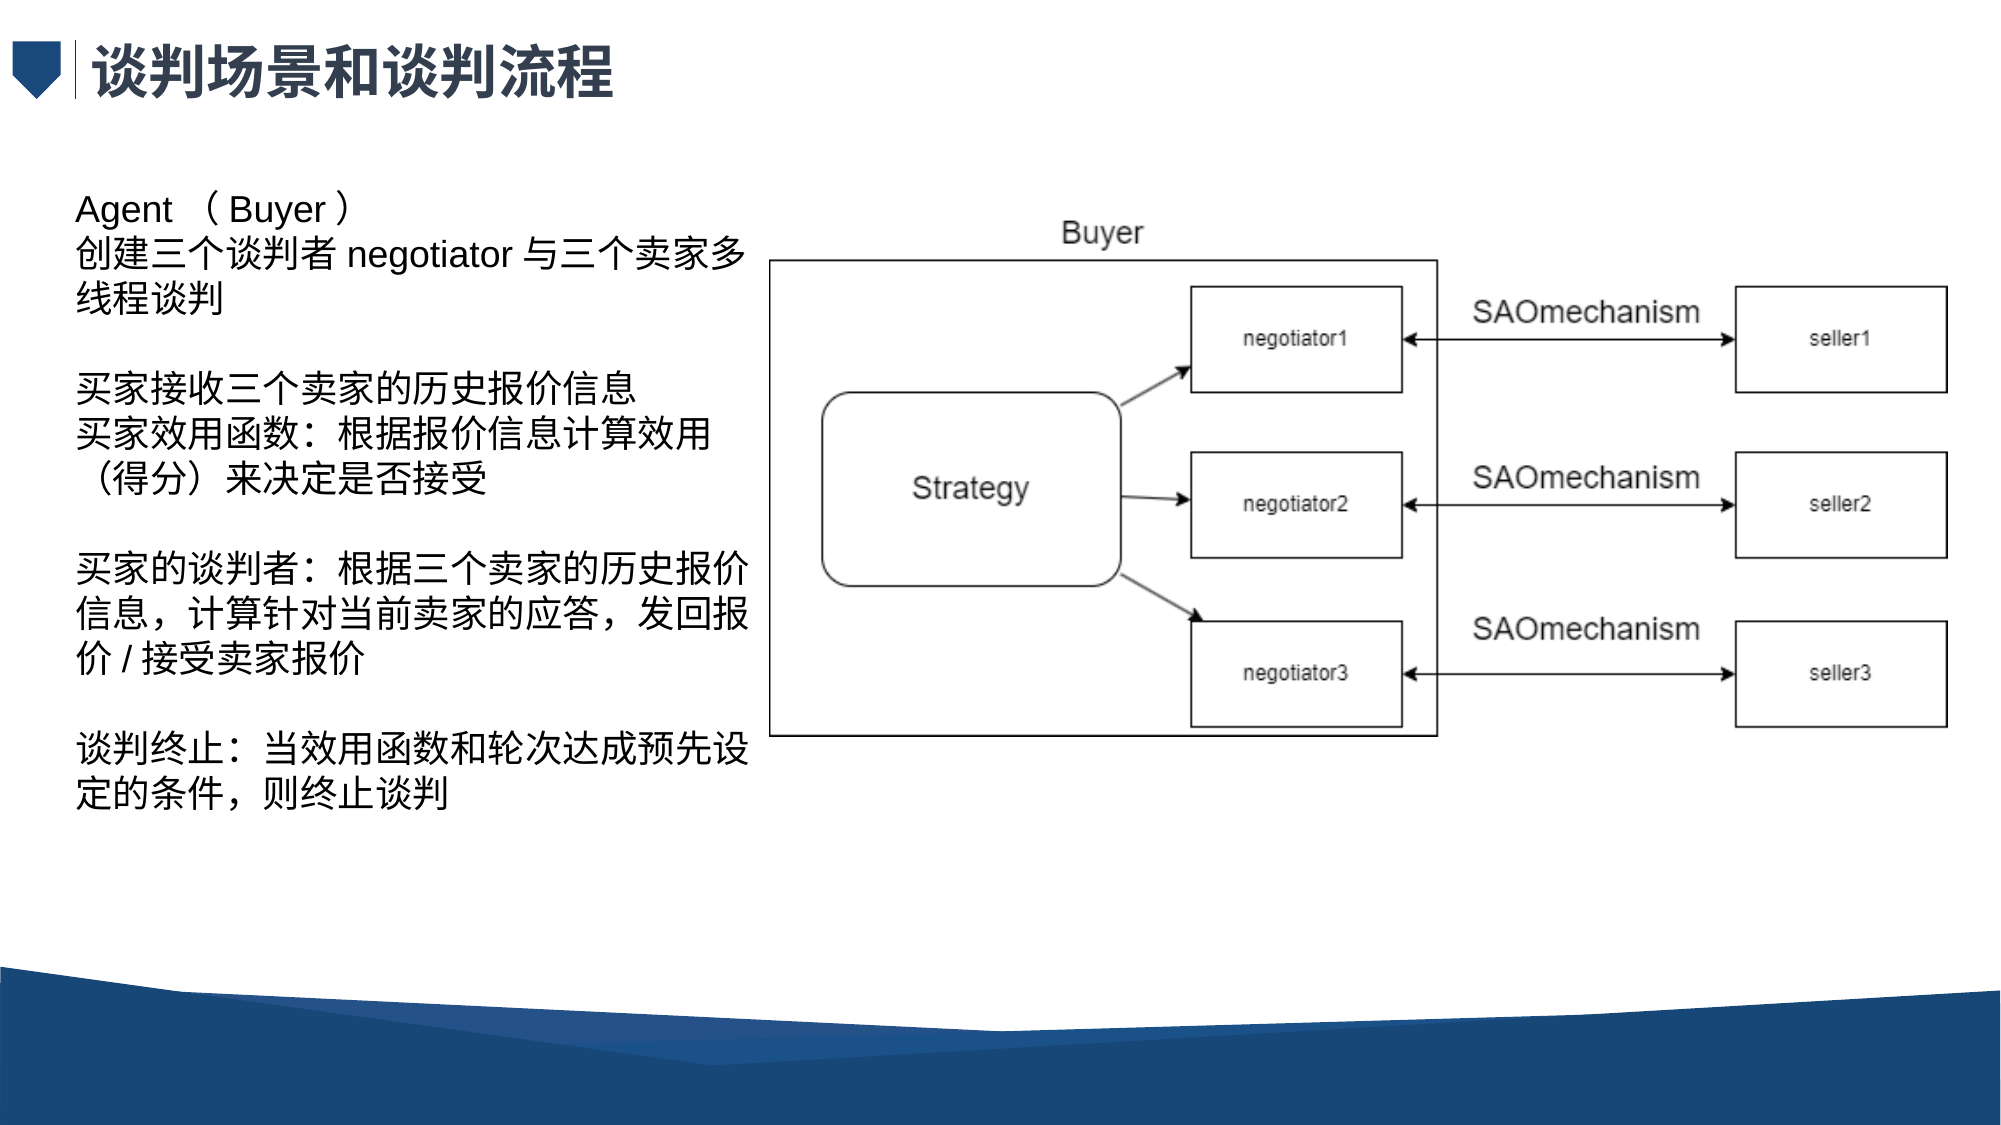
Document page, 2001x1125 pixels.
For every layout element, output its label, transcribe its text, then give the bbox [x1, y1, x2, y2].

text_box Agent（Buyer） 创建三个谈判者negotiator与三个卖家多线程谈判 买家接收三个卖家的历史报价信息 买家效用函数：根据报价信息计算效用（得分）来决定是否接受 买家的谈判者：根据三个卖家的历史报价信息，计算针对当前卖家的应答，发回报价/接受卖家报价 谈判终止：当效用函数和轮次达成预先设定的条件，则终止谈判 [60, 177, 770, 823]
picture [769, 207, 1948, 737]
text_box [12, 27, 634, 113]
